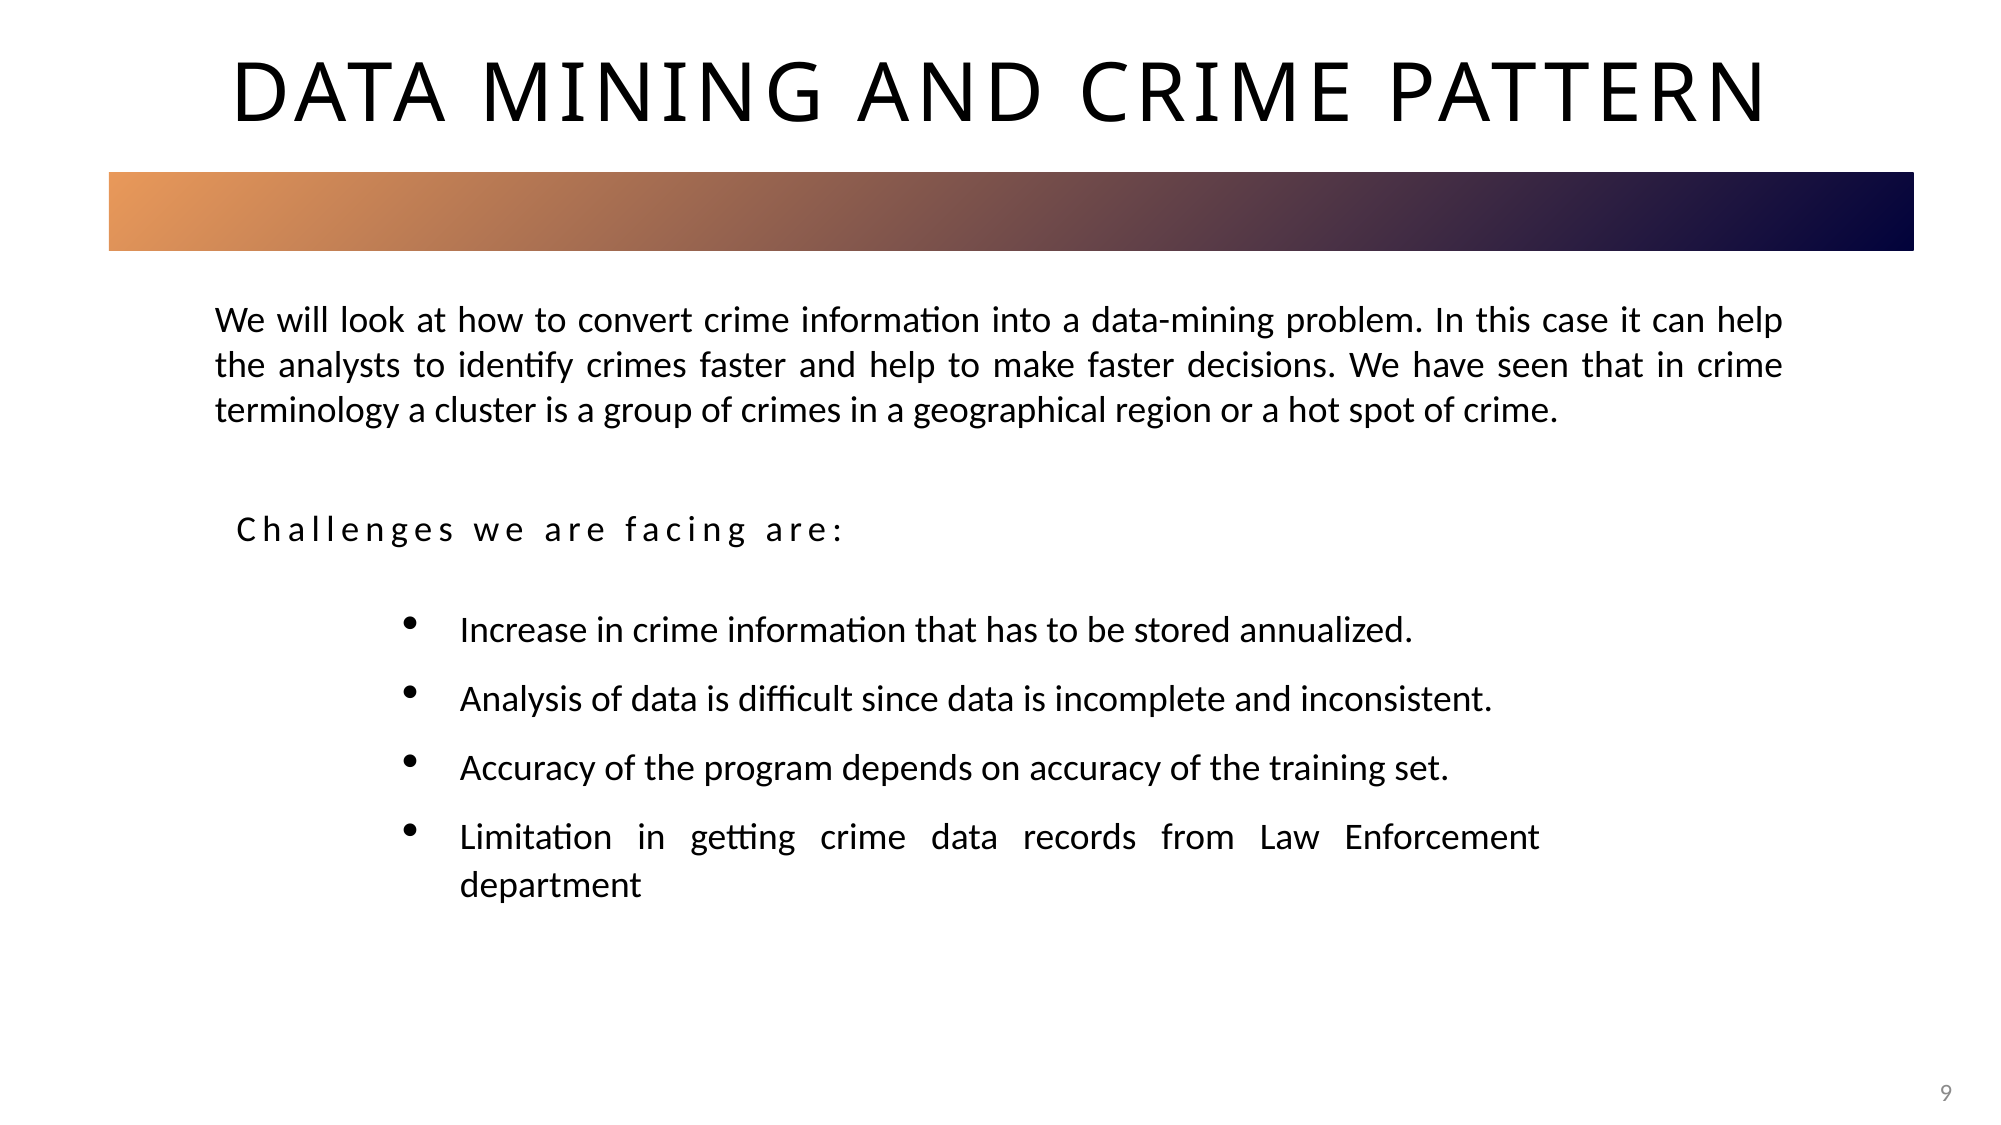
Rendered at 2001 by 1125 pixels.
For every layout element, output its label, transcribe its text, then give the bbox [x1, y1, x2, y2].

list Increase in crime information that has to be stored annualized. Analysis of data is difficult since data is incomplete and inconsistent. Accuracy of the program depends on accuracy of the training set. Limitation in getting crime data records from Law Enforcement department [388, 594, 1557, 1033]
title Data Mining and Crime Pattern [97, 0, 1903, 178]
list We will look at how to convert crime information into a data-mining problem. In this case it can help the analysts to identify crimes faster and help to make faster decisions. We have seen that in crime terminology a cluster is a group of crimes in a geographical region or a hot spot of crime. [199, 287, 1801, 491]
list Challenges we are facing are: [221, 491, 1072, 558]
slide_number 9 [1894, 1061, 1968, 1121]
text_box [108, 172, 1915, 251]
